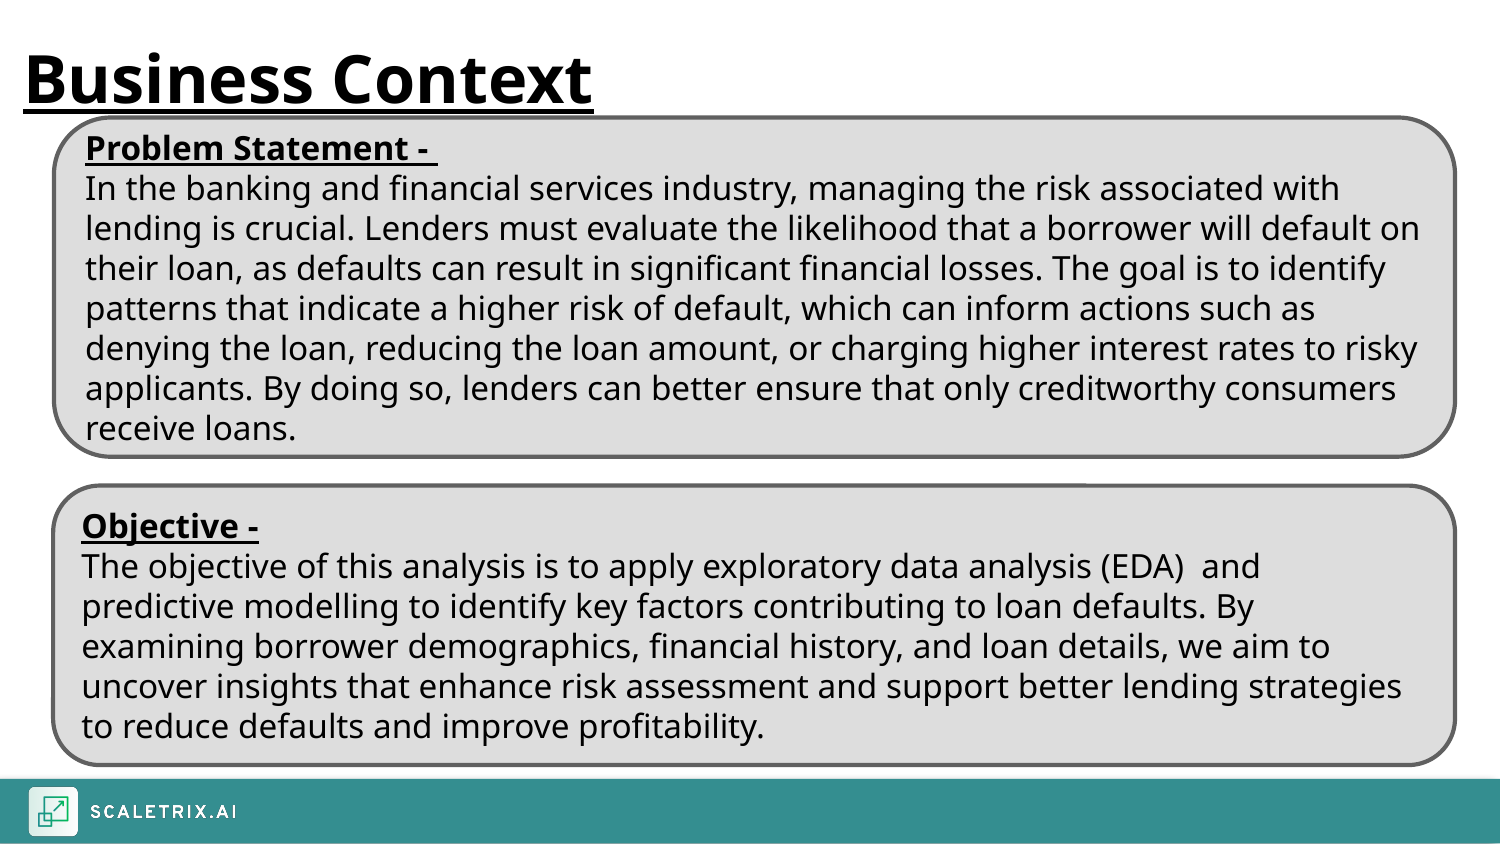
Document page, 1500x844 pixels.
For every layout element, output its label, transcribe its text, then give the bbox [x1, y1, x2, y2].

text_box Objective - The objective of this analysis is to apply exploratory data analysis (EDA) and predictive modelling to identify key factors contributing to loan defaults. By examining borrower demographics, financial history, and loan details, we aim to uncover insights that enhance risk assessment and support better lending strategies to reduce defaults and improve profitability. [50, 483, 1458, 768]
text_box Problem Statement - In the banking and financial services industry, managing the risk associated with lending is crucial. Lenders must evaluate the likelihood that a borrower will default on their loan, as defaults can result in significant financial losses. The goal is to identify patterns that indicate a higher risk of default, which can inform actions such as denying the loan, reducing the loan amount, or charging higher interest rates to risky applicants. By doing so, lenders can better ensure that only creditworthy consumers receive loans. [51, 115, 1458, 459]
title Business Context [0, 0, 814, 155]
picture [0, 783, 266, 844]
